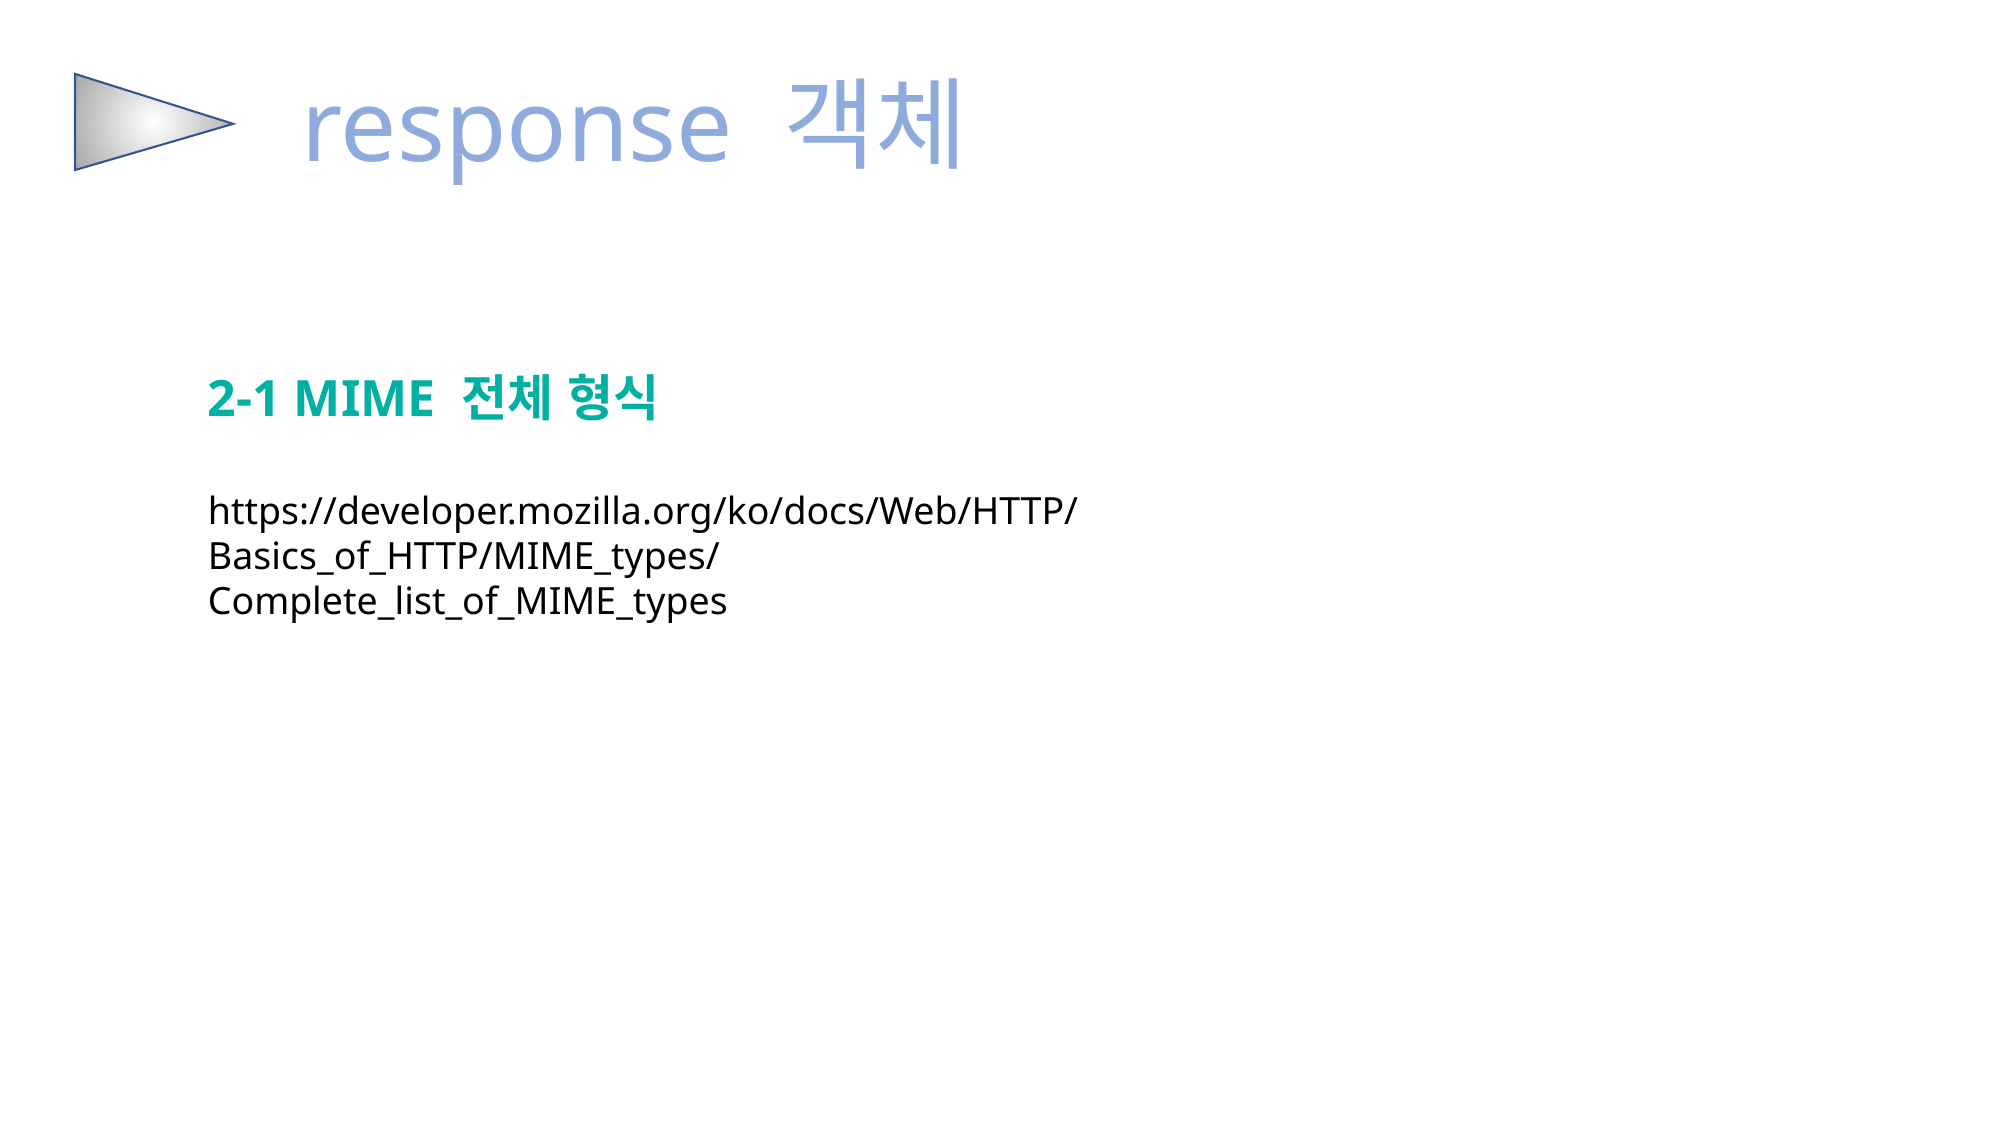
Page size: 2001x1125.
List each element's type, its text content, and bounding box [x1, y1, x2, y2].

text_box response 객체 [286, 53, 1191, 189]
text_box https://developer.mozilla.org/ko/docs/Web/HTTP/Basics_of_HTTP/MIME_types/Complete_list_of_MIME_types [193, 479, 1247, 630]
text_box [73, 72, 237, 172]
text_box 2-1 MIME 전체 형식 [193, 359, 1807, 434]
